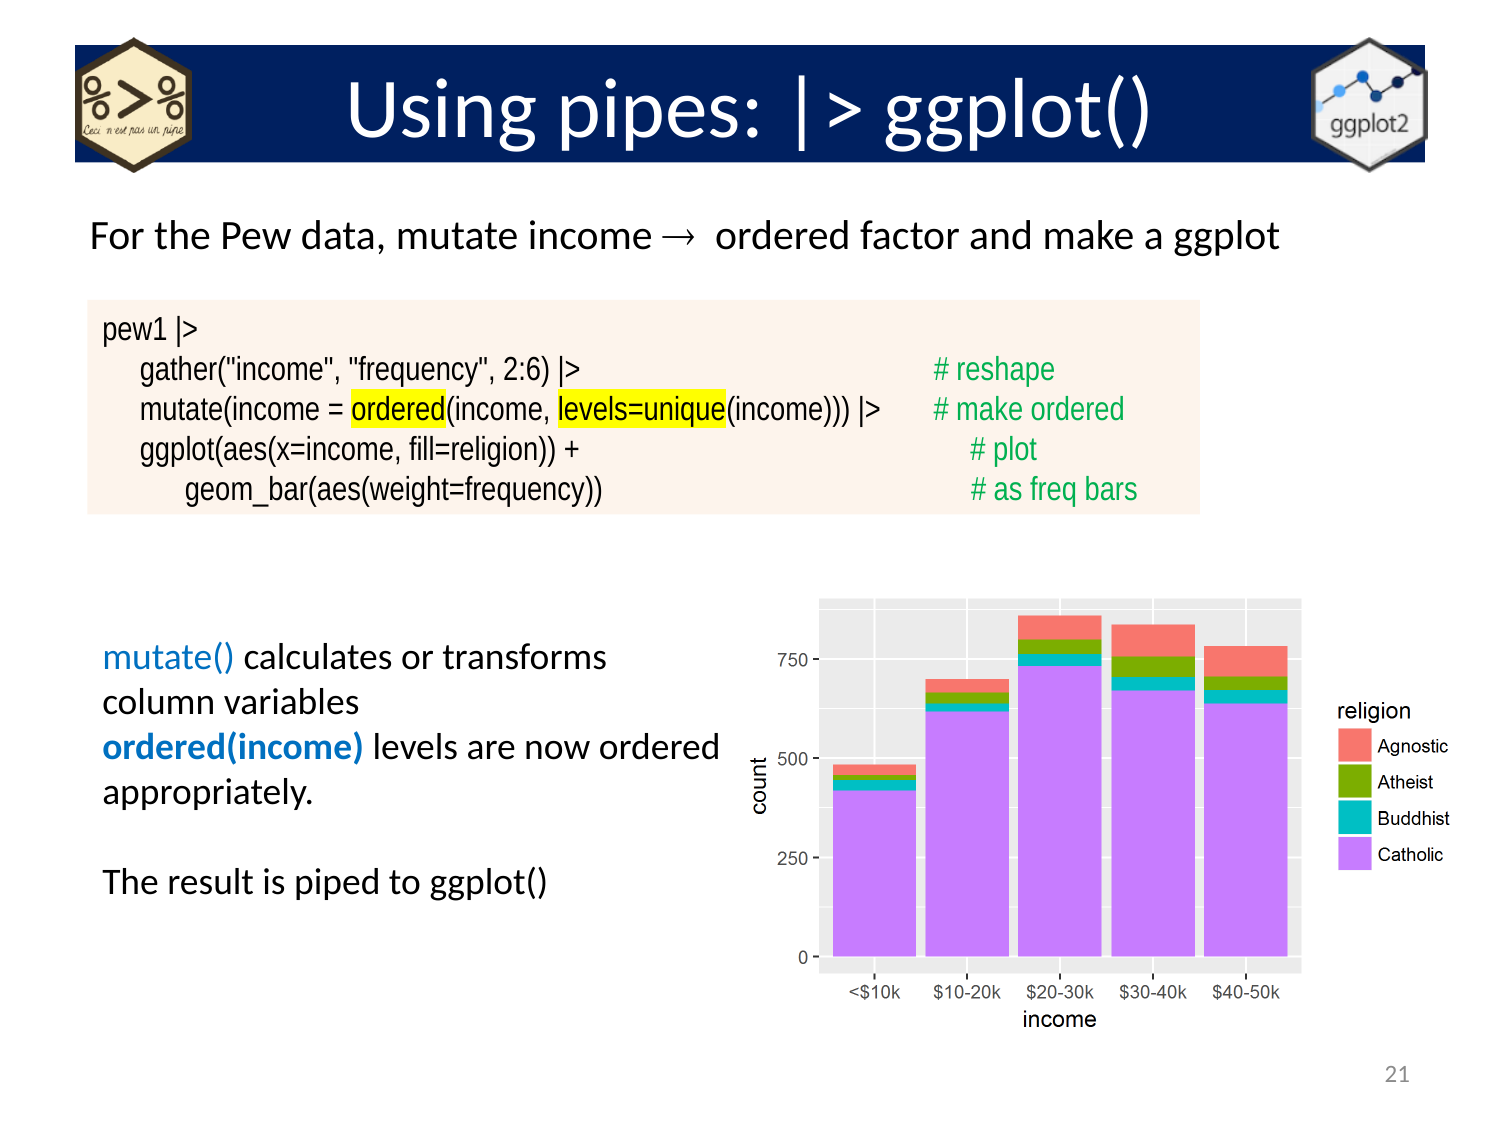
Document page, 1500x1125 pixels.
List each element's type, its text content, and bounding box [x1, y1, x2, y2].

picture [737, 587, 1473, 1038]
text_box For the Pew data, mutate income  ordered factor and make a ggplot [74, 200, 1425, 265]
title Using pipes: |> ggplot() [197, 45, 1306, 163]
text_box pew1 |> gather("income", "frequency", 2:6) |> # reshape mutate(income = ordered(income, levels=unique(income))) |> # make ordered ggplot(aes(x=income, fill=religion)) + # plot geom_bar(aes(weight=frequency)) # as freq bars [87, 299, 1200, 515]
picture [1311, 37, 1429, 173]
picture [74, 37, 193, 173]
text_box mutate() calculates or transforms column variables ordered(income) levels are now ordered appropriately. The result is piped to ggplot() [87, 624, 732, 910]
slide_number 21 [1074, 1047, 1425, 1103]
